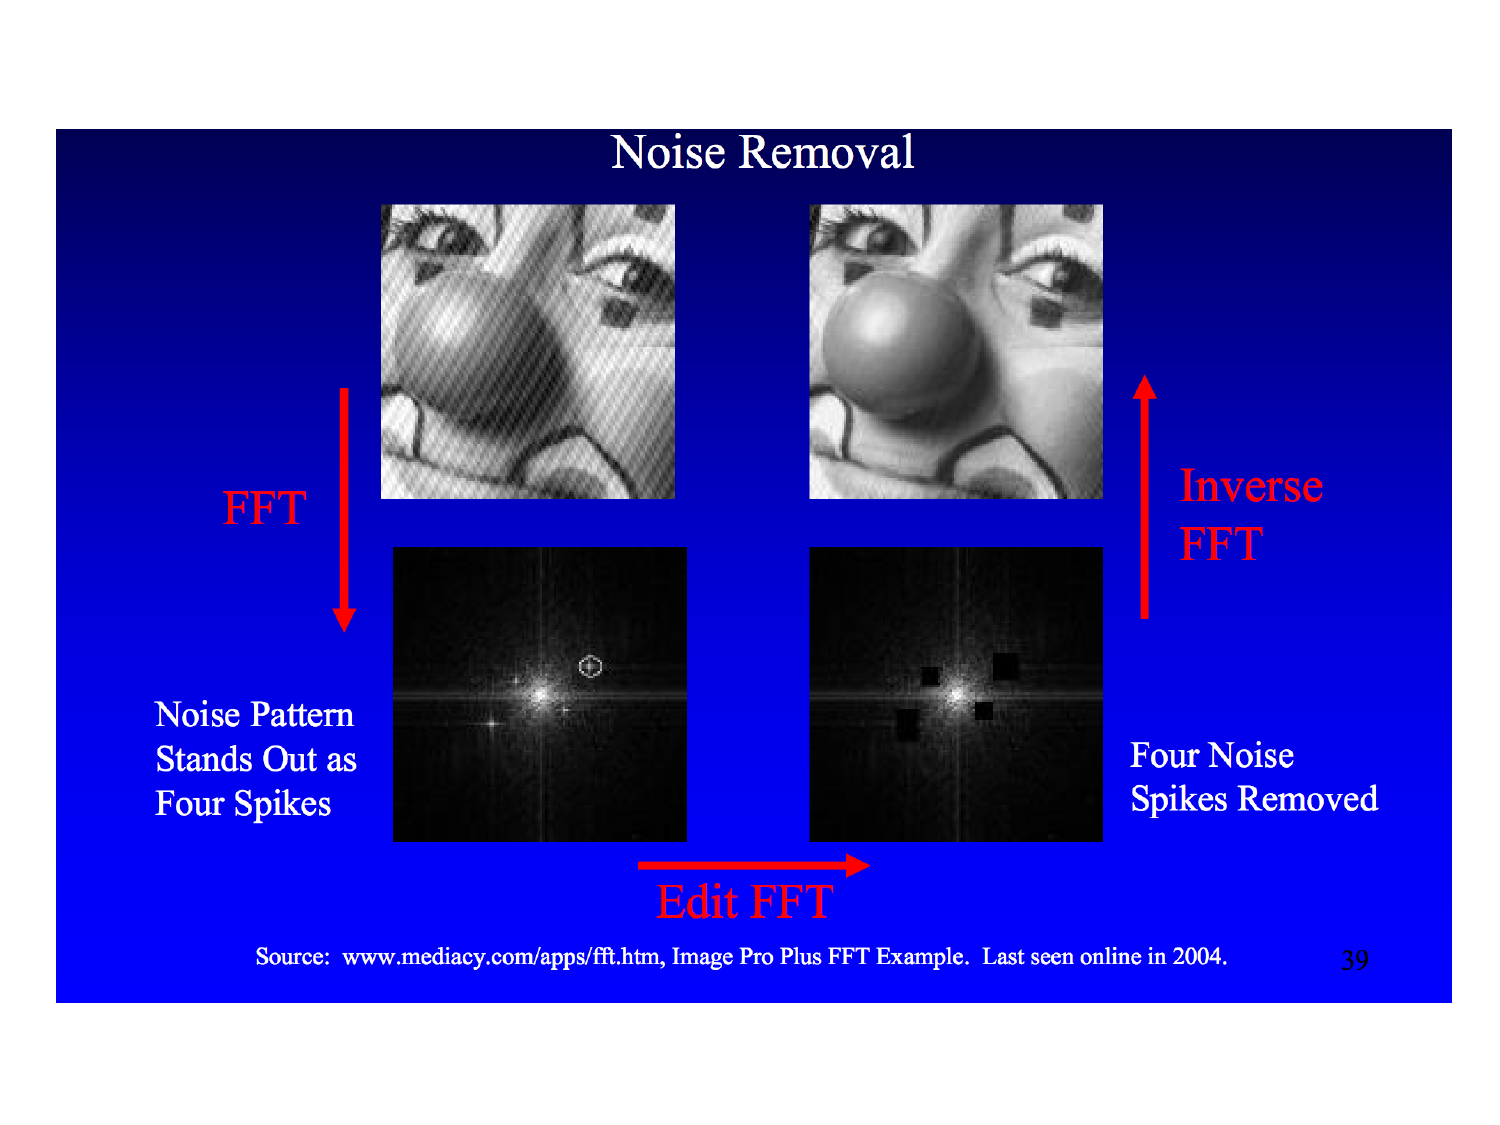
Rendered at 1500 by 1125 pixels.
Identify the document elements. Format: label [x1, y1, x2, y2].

picture [56, 129, 1453, 1004]
